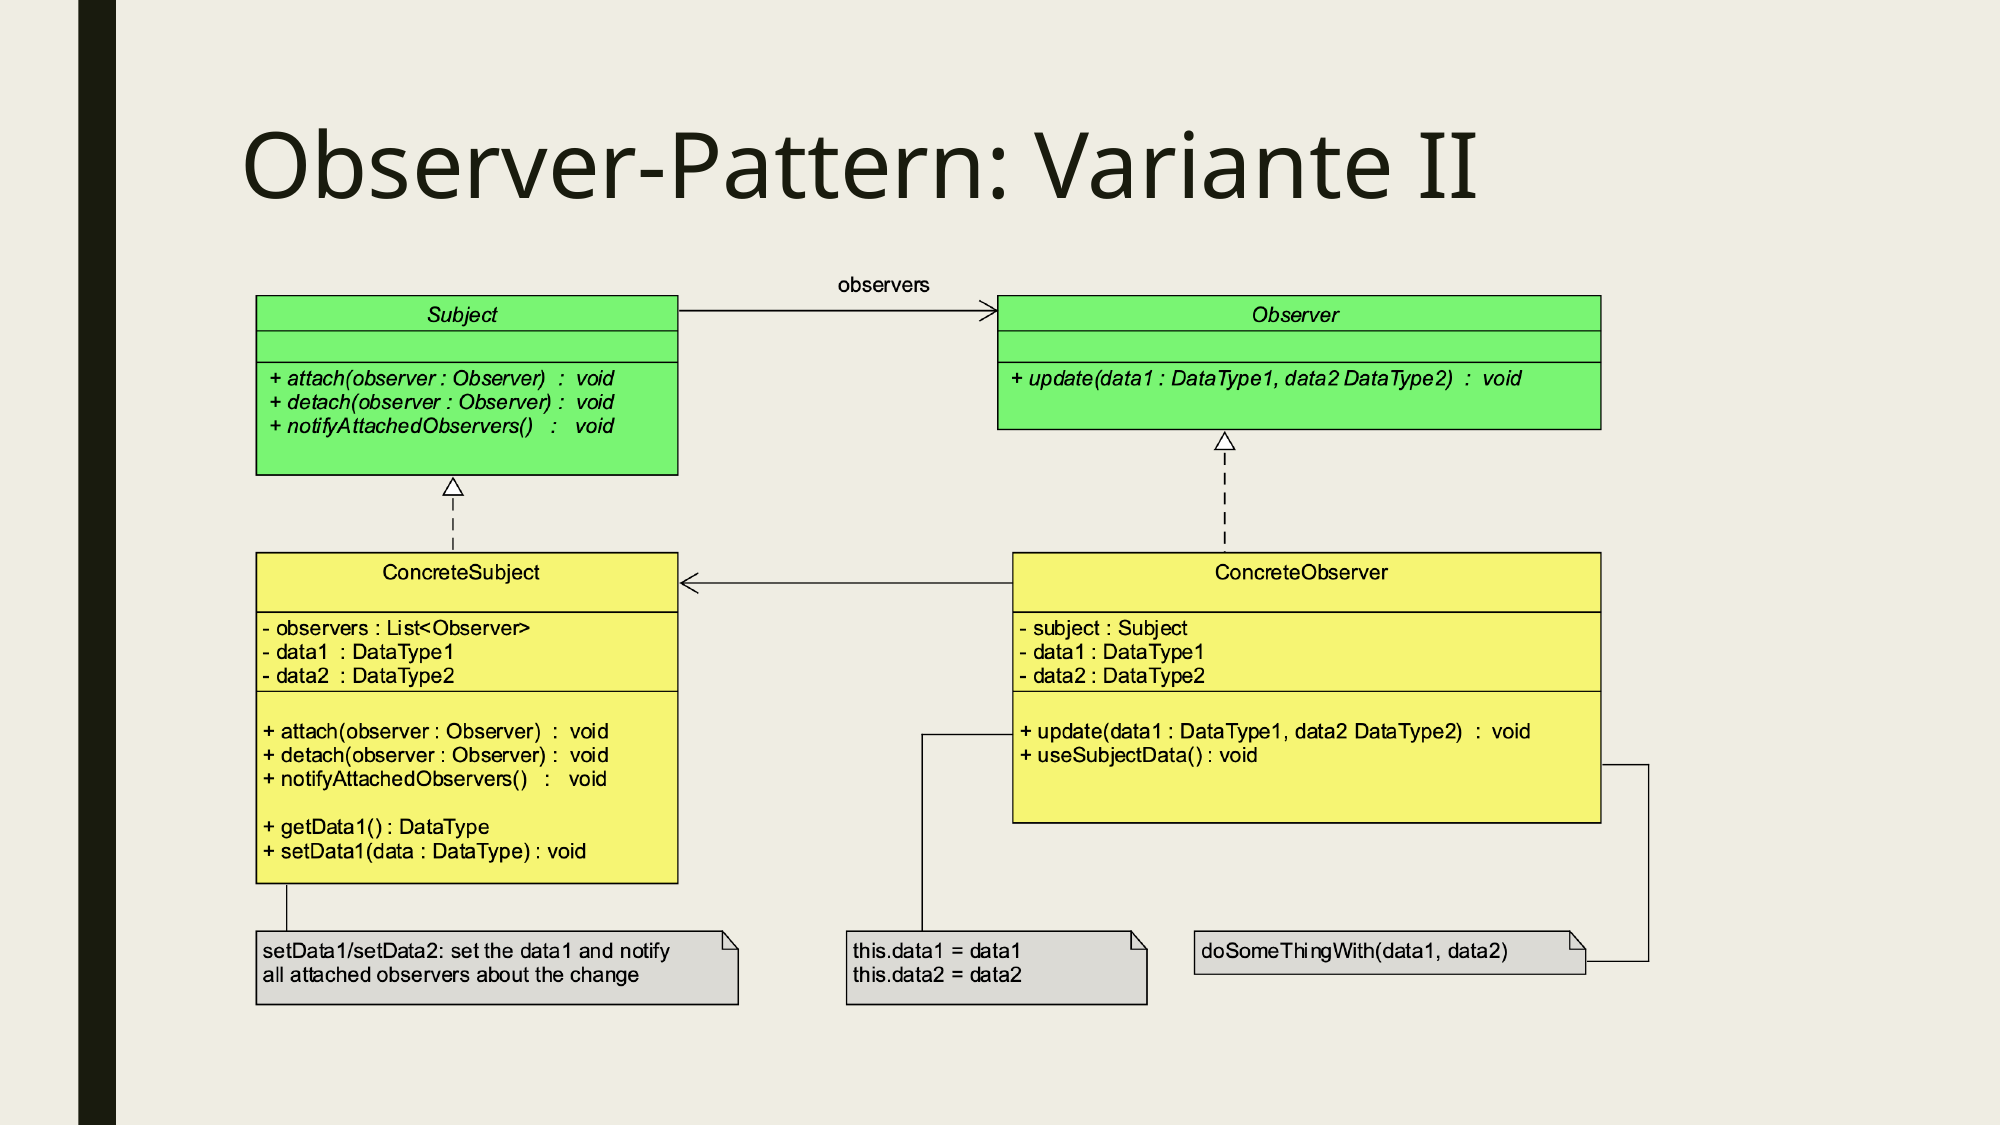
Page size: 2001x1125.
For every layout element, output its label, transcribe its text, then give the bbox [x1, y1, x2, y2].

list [224, 234, 1709, 1036]
title Observer-Pattern: Variante II [225, 112, 1800, 357]
